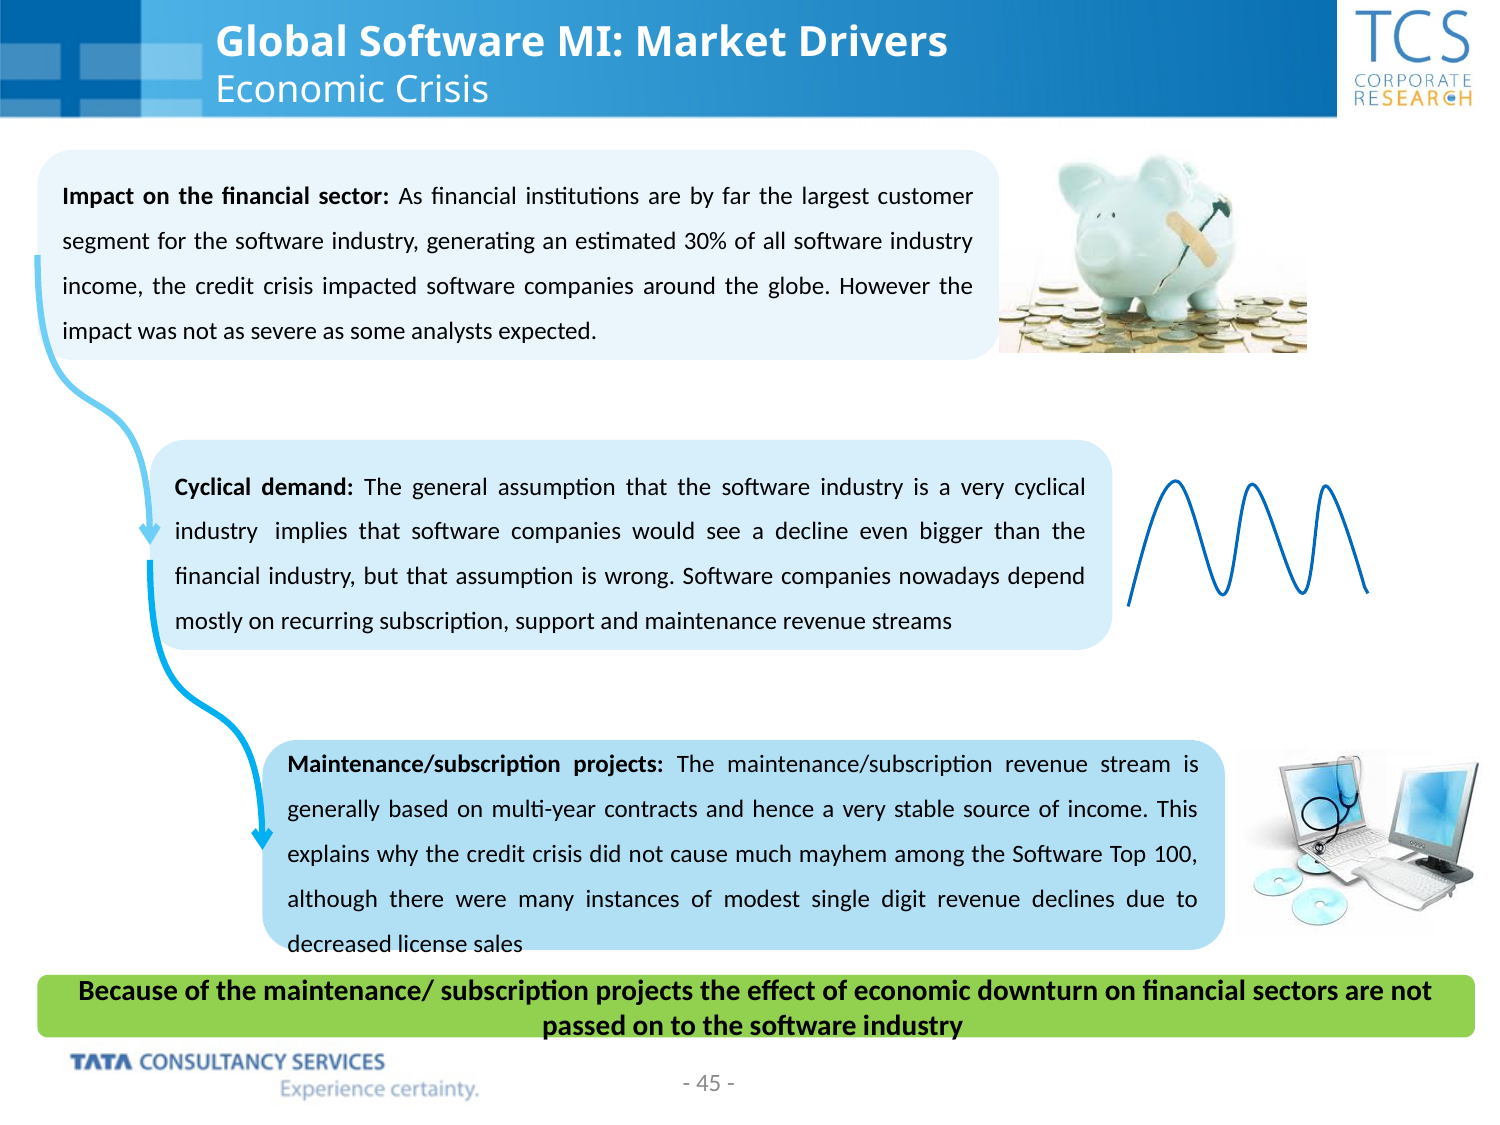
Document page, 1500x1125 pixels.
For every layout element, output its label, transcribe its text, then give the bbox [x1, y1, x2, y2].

picture [0, 0, 1500, 1124]
text_box Cyclical demand: The general assumption that the software industry is a very cyclical industry implies that software companies would see a decline even bigger than the financial industry, but that assumption is wrong. Software companies nowadays depend mostly on recurring subscription, support and maintenance revenue streams [147, 437, 1115, 653]
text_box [149, 559, 263, 851]
text_box - 45 - [650, 1062, 750, 1100]
text_box Because of the maintenance/ subscription projects the effect of economic downturn on financial sectors are not passed on to the software industry [35, 972, 1478, 1040]
title Global Software MI: Market Drivers Economic Crisis [199, 0, 1351, 126]
text_box Impact on the financial sector: As financial institutions are by far the largest customer segment for the software industry, generating an estimated 30% of all software industry income, the credit crisis impacted software companies around the globe. However the impact was not as severe as some analysts expected. [35, 147, 994, 363]
text_box Maintenance/subscription projects: The maintenance/subscription revenue stream is generally based on multi-year contracts and hence a very stable source of income. This explains why the credit crisis did not cause much mayhem among the Software Top 100, although there were many instances of modest single digit revenue declines due to decreased license sales [260, 737, 1228, 953]
text_box [1127, 480, 1369, 607]
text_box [37, 254, 151, 546]
